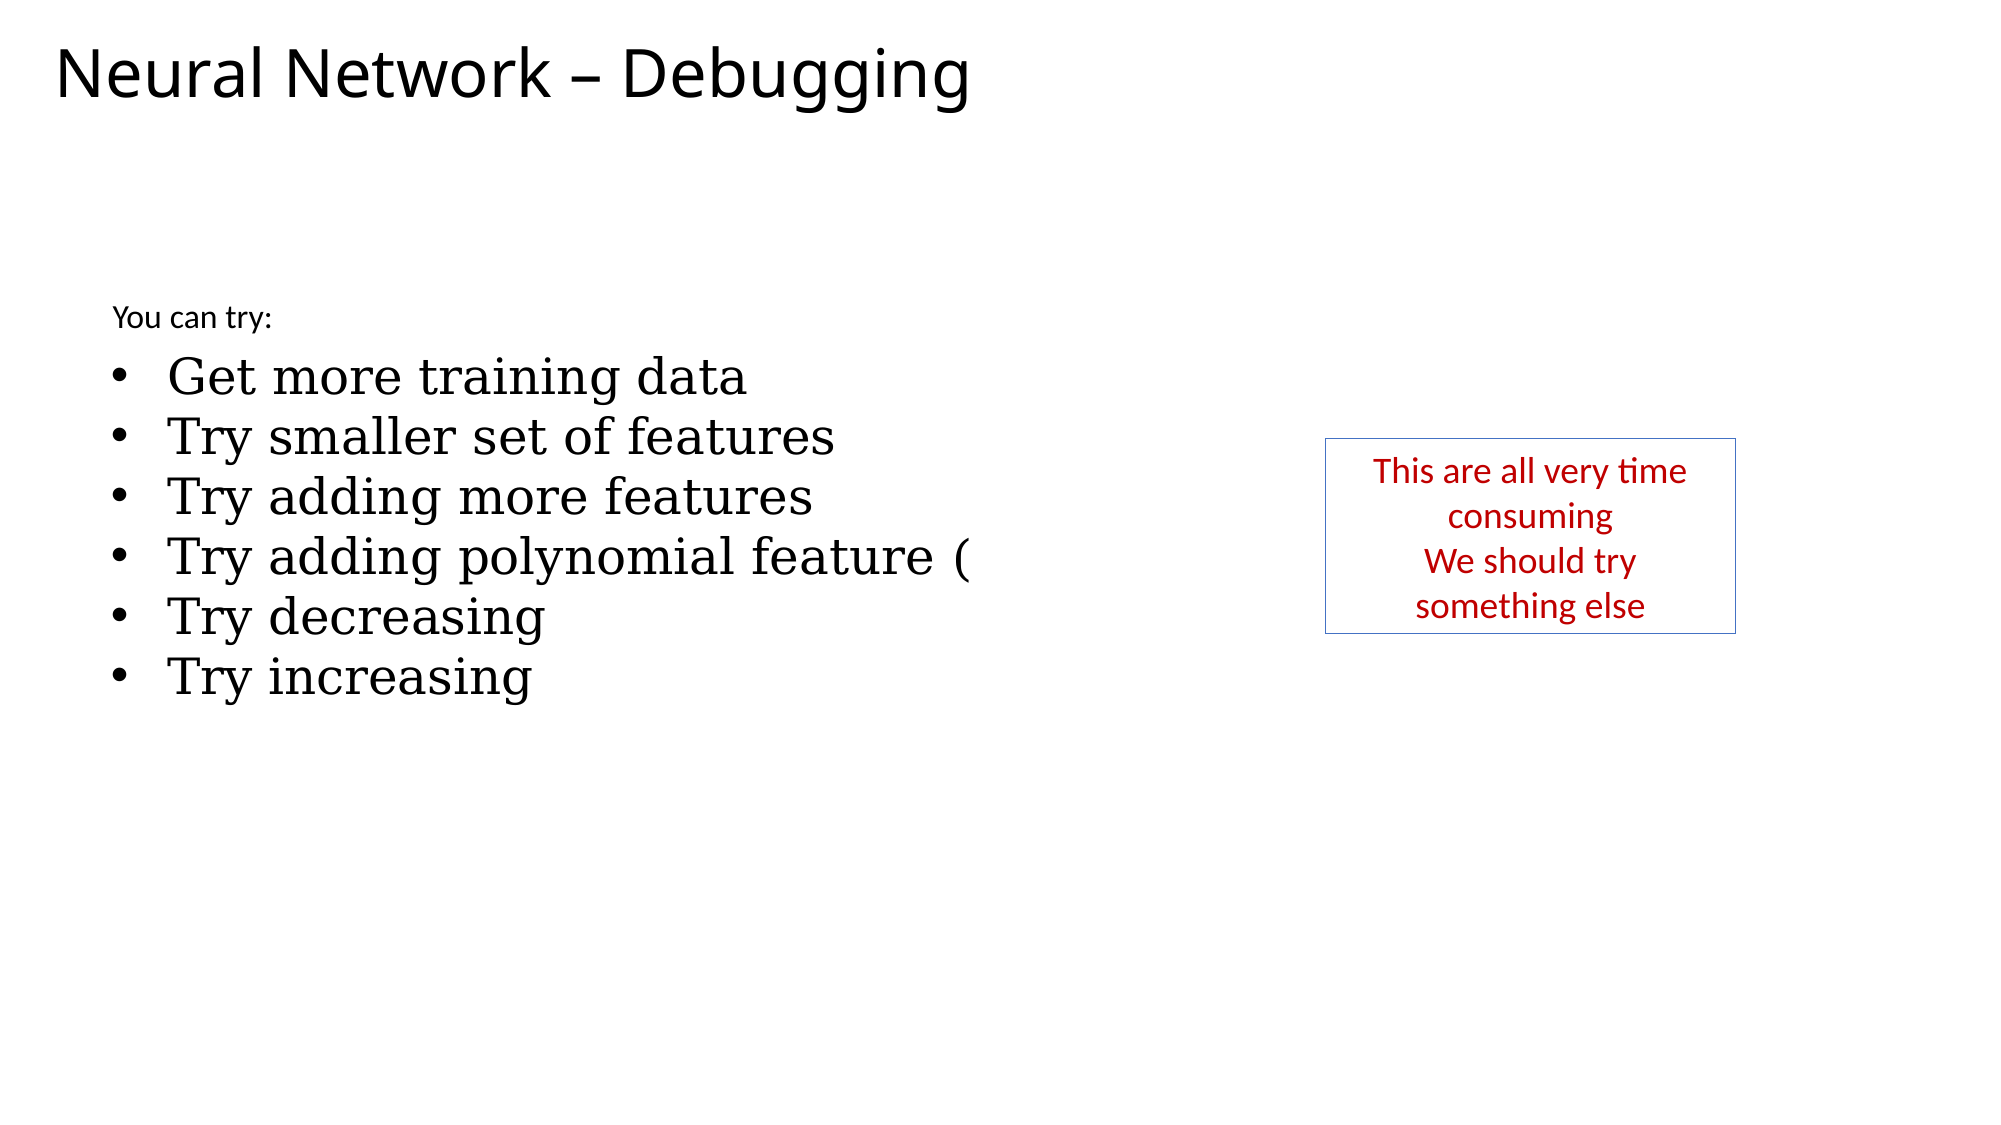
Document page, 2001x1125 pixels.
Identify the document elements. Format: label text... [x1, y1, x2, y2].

list [39, 119, 1946, 1093]
text_box You can try: [111, 263, 1123, 325]
text_box This are all very time consuming We should try something else [1325, 438, 1736, 634]
title Neural Network – Debugging [39, 32, 1822, 119]
